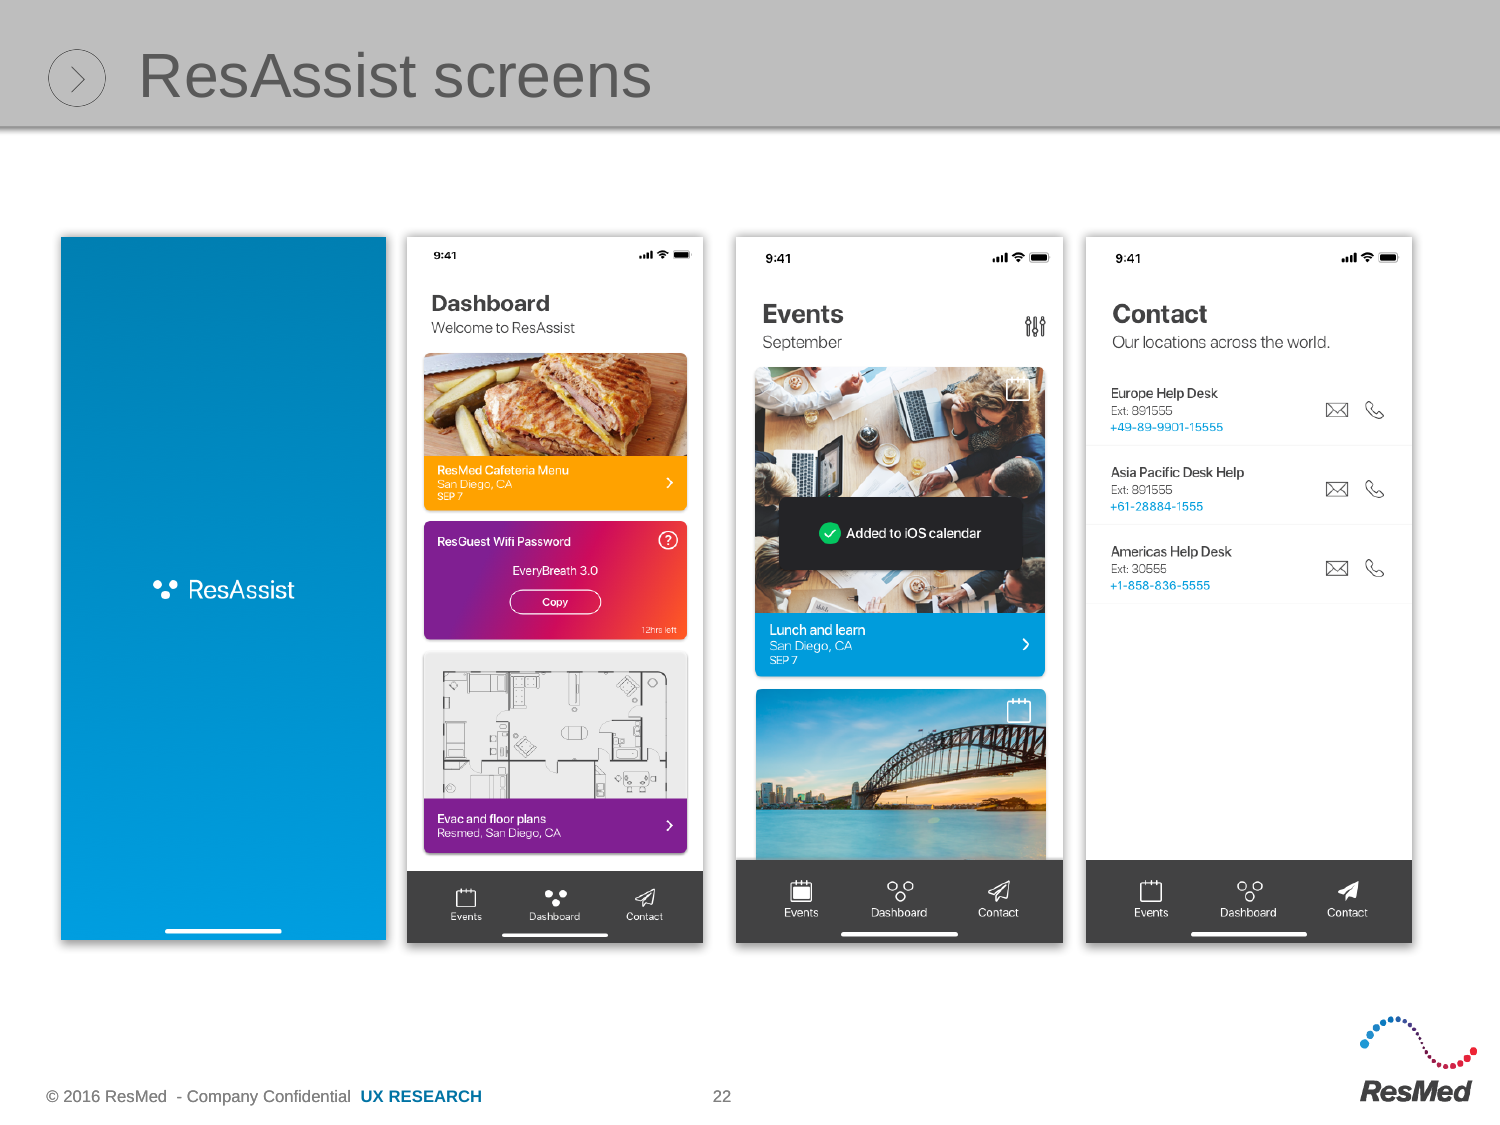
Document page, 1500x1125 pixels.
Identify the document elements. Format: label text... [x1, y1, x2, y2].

picture [170, 581, 177, 588]
picture [736, 237, 1063, 944]
picture [162, 592, 169, 598]
picture [191, 580, 202, 597]
picture [406, 237, 703, 944]
picture [154, 581, 161, 588]
picture [1360, 1016, 1477, 1102]
text_box UX RESEARCH [345, 1078, 536, 1113]
picture [1085, 237, 1413, 944]
list ResAssist screens [123, 27, 1477, 126]
picture [48, 49, 106, 107]
